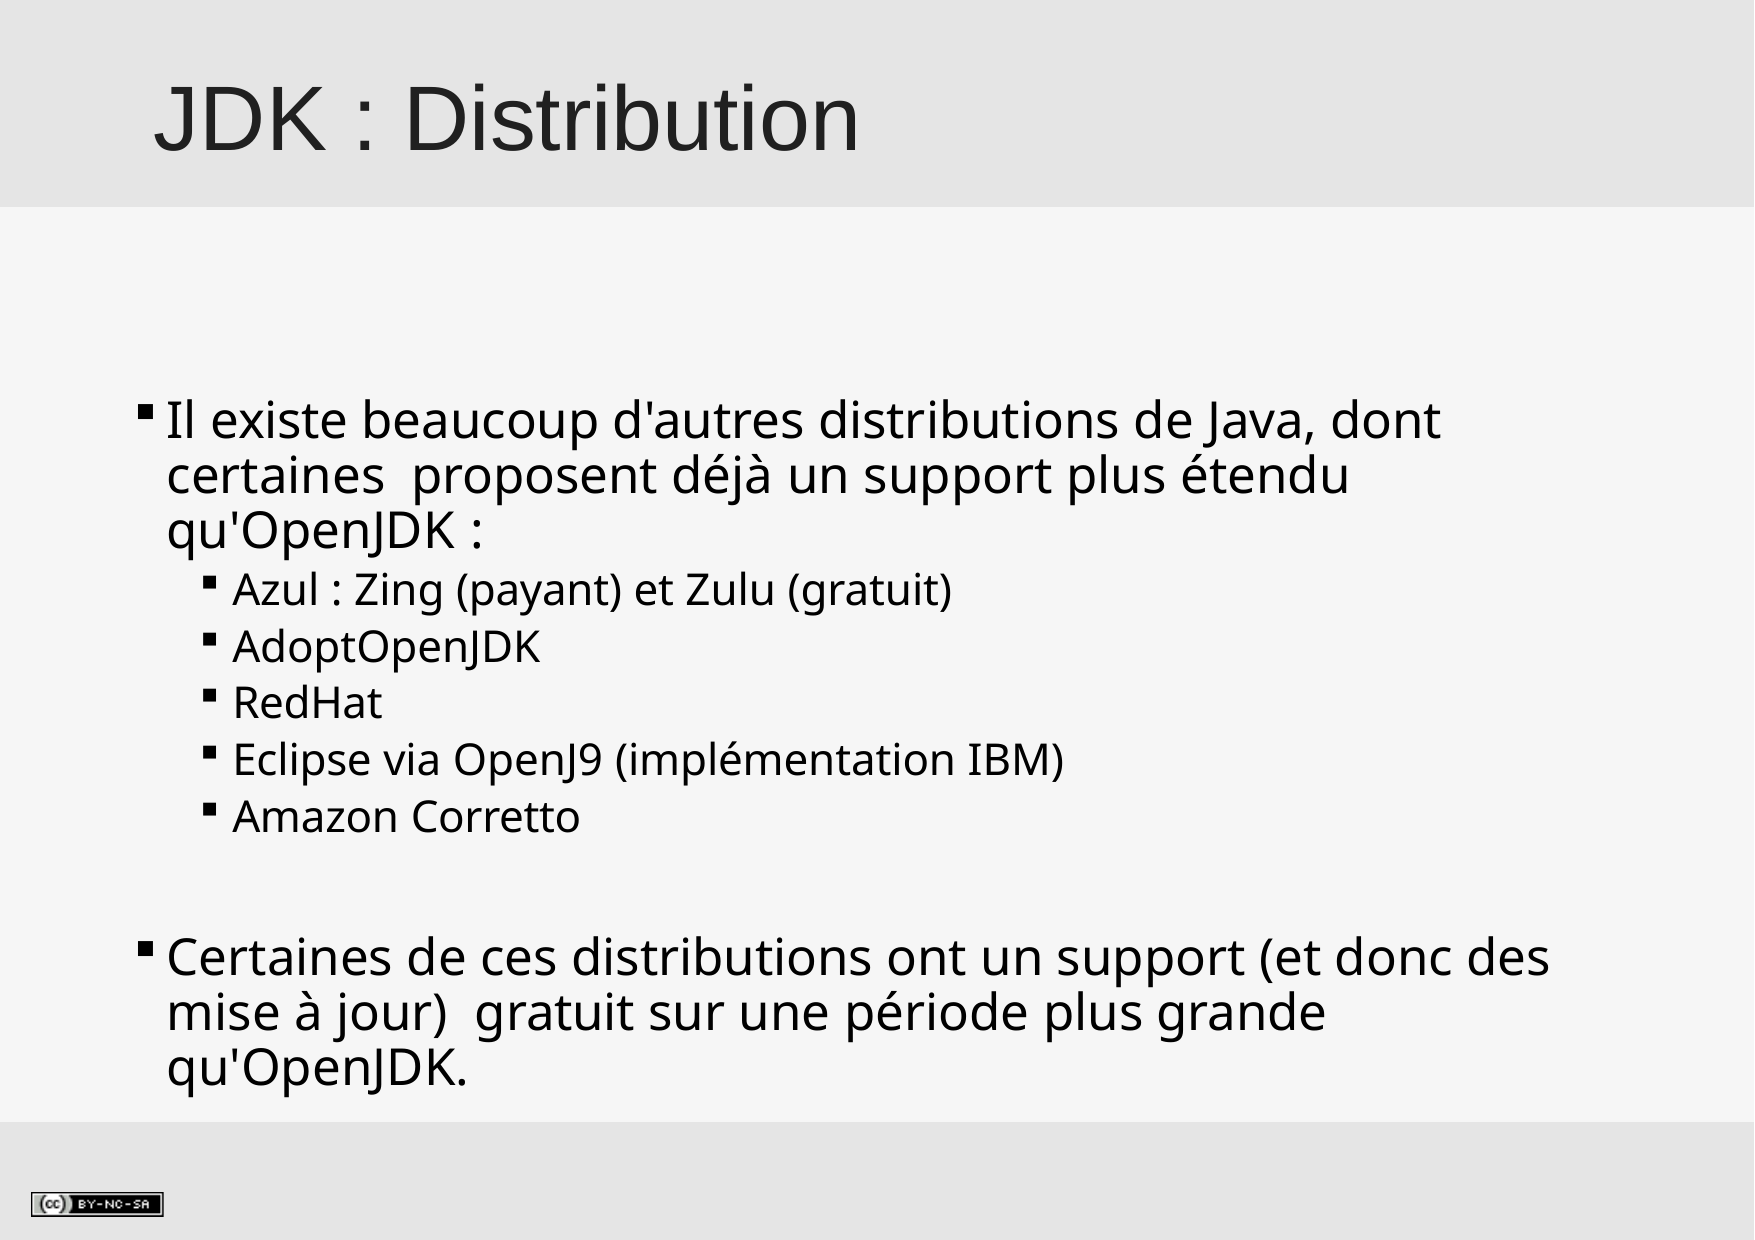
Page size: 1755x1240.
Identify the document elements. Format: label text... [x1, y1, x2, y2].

text_box Il existe beaucoup d'autres distributions de Java, dont certaines proposent déjà un support plus étendu qu'OpenJDK : Azul : Zing (payant) et Zulu (gratuit) AdoptOpenJDK RedHat Eclipse via OpenJ9 (implémentation IBM) Amazon Corretto Certaines de ces distributions ont un support (et donc des mise à jour) gratuit sur une période plus grande qu'OpenJDK. [131, 384, 1610, 1096]
title JDK : Distribution [152, 57, 981, 267]
picture [31, 1192, 164, 1217]
